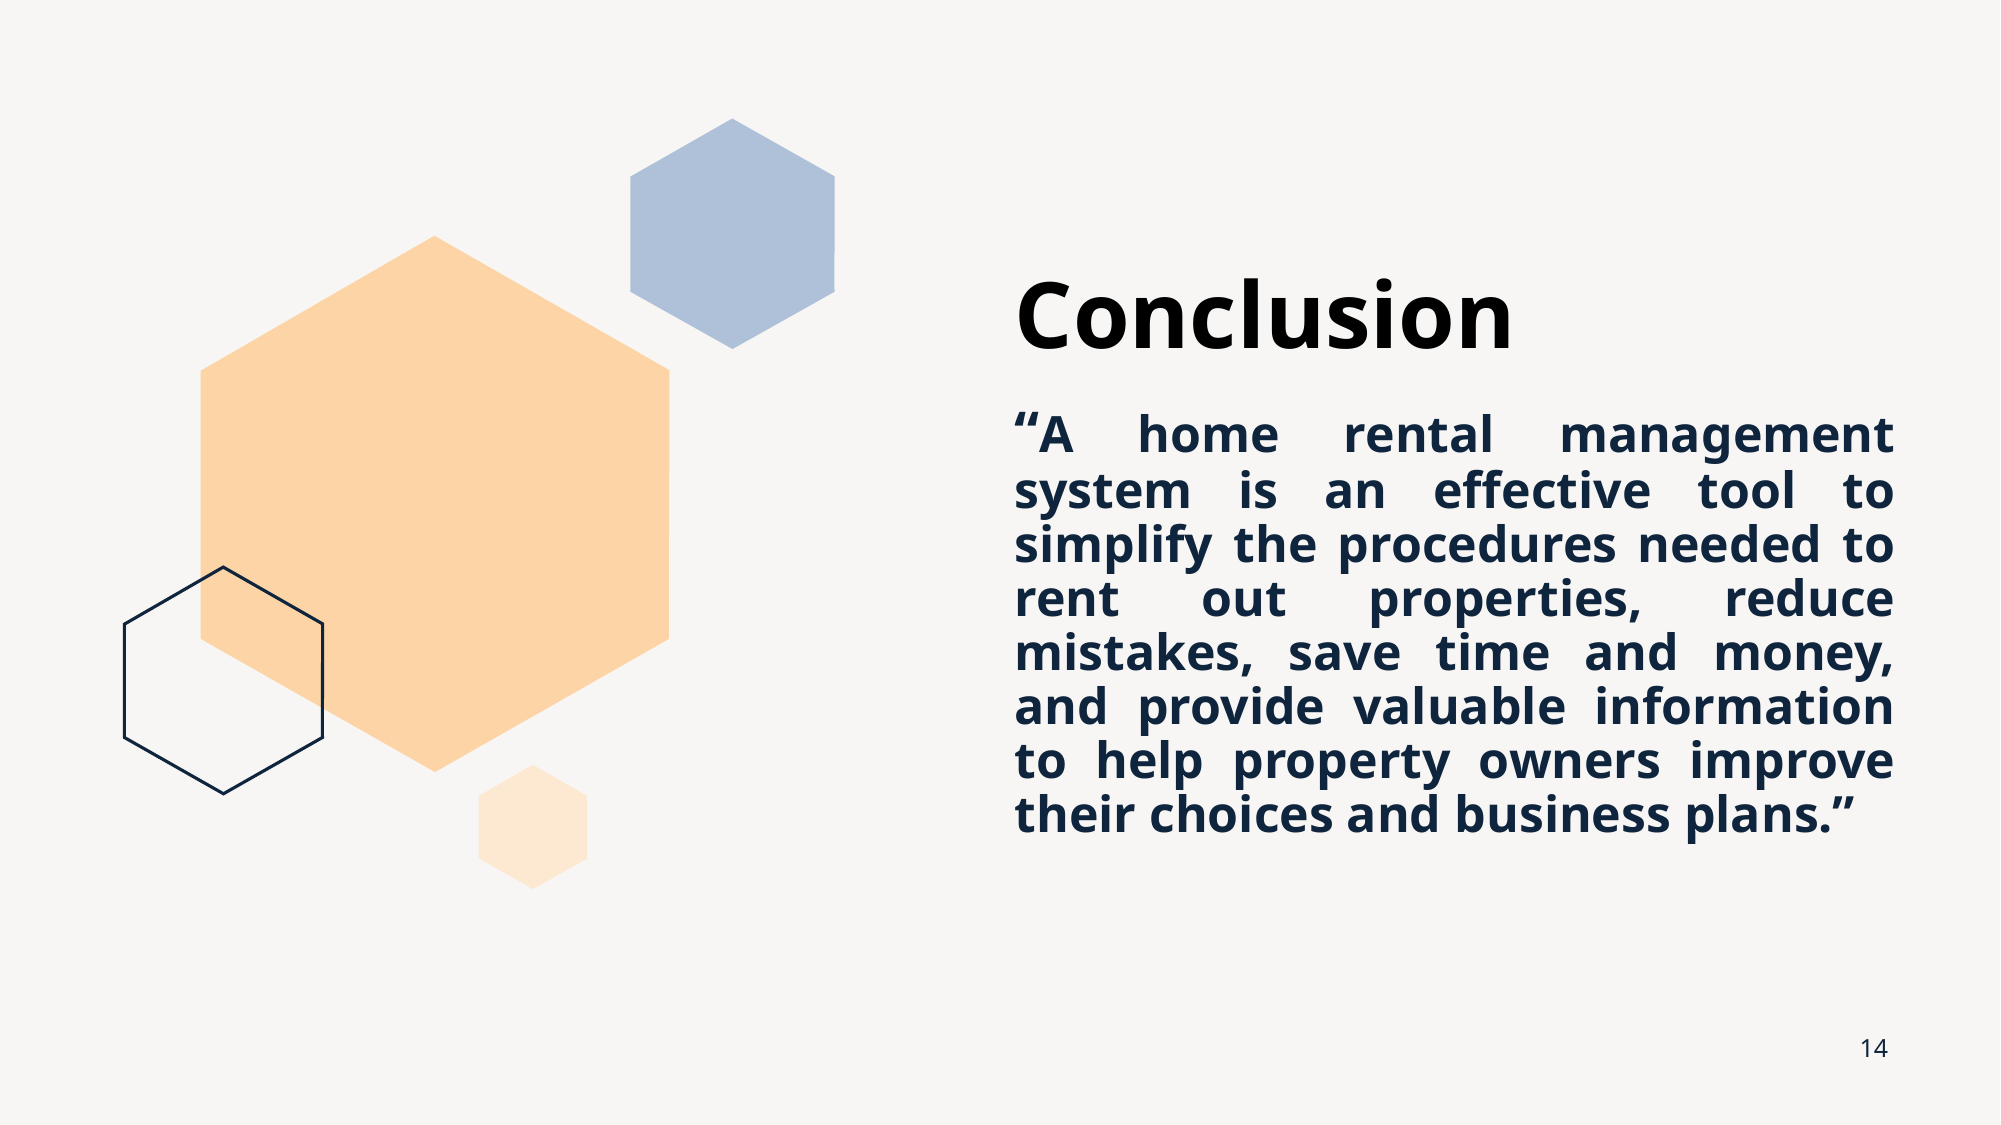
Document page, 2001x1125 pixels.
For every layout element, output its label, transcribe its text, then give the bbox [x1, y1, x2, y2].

title “A home rental management system is an effective tool to simplify the procedures needed to rent out properties, reduce mistakes, save time and money, and provide valuable information to help property owners improve their choices and business plans.” [999, 375, 1911, 851]
slide_number 14 [1836, 1020, 1912, 1080]
list Conclusion [999, 248, 1766, 376]
